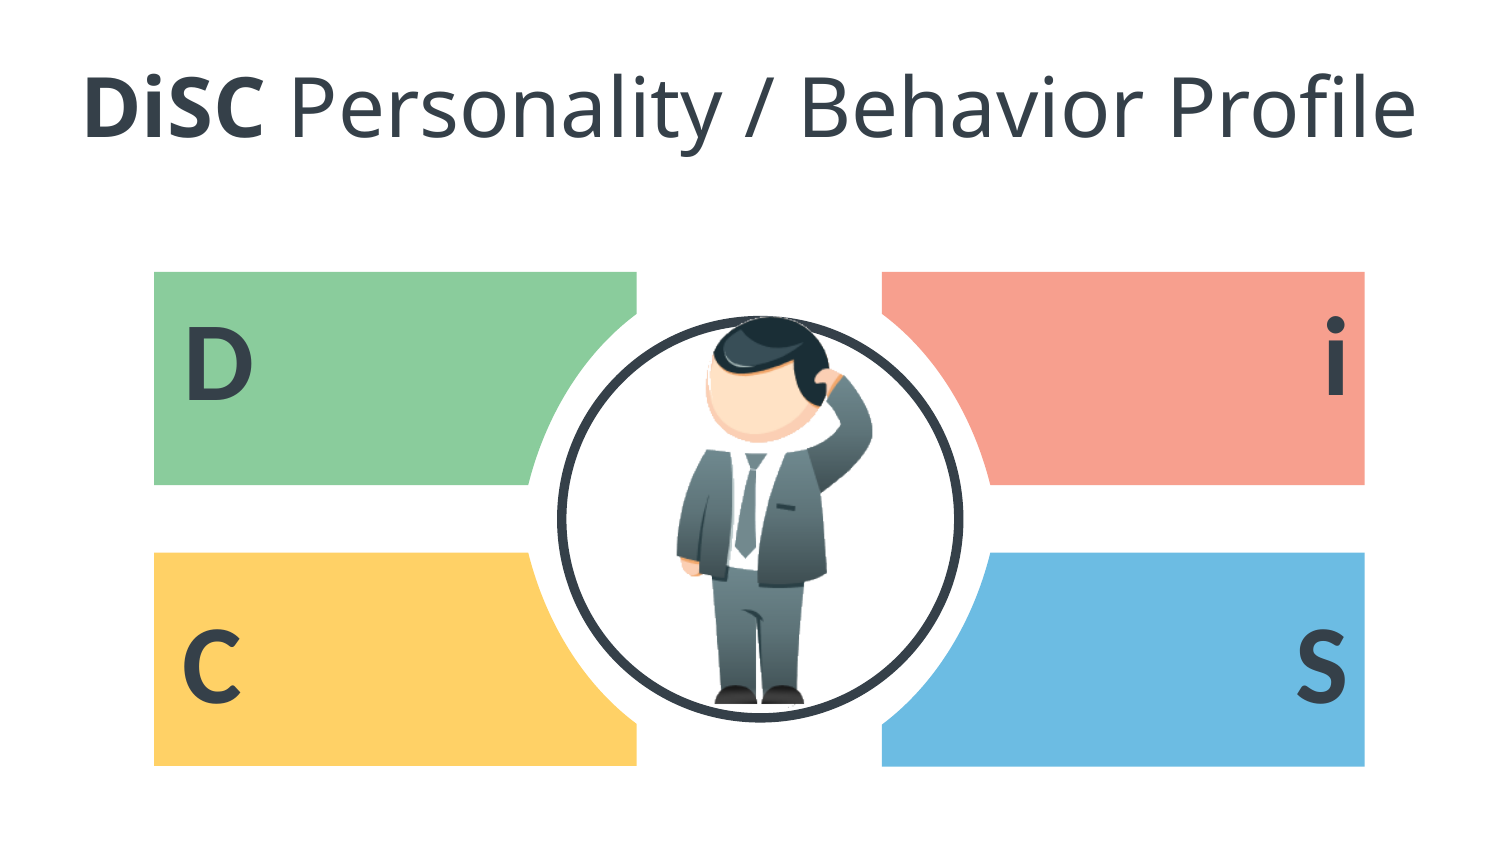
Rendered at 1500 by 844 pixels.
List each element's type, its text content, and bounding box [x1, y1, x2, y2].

text_box D [168, 280, 275, 431]
text_box S [1257, 584, 1364, 734]
text_box [154, 271, 637, 486]
text_box C [168, 583, 274, 734]
text_box i [1258, 275, 1365, 426]
text_box [879, 359, 959, 679]
text_box [881, 271, 1365, 486]
text_box [561, 342, 669, 696]
text_box [881, 552, 1365, 767]
title DiSC Personality / Behavior Profile [50, 33, 1450, 175]
text_box [154, 552, 637, 766]
picture [674, 303, 874, 708]
